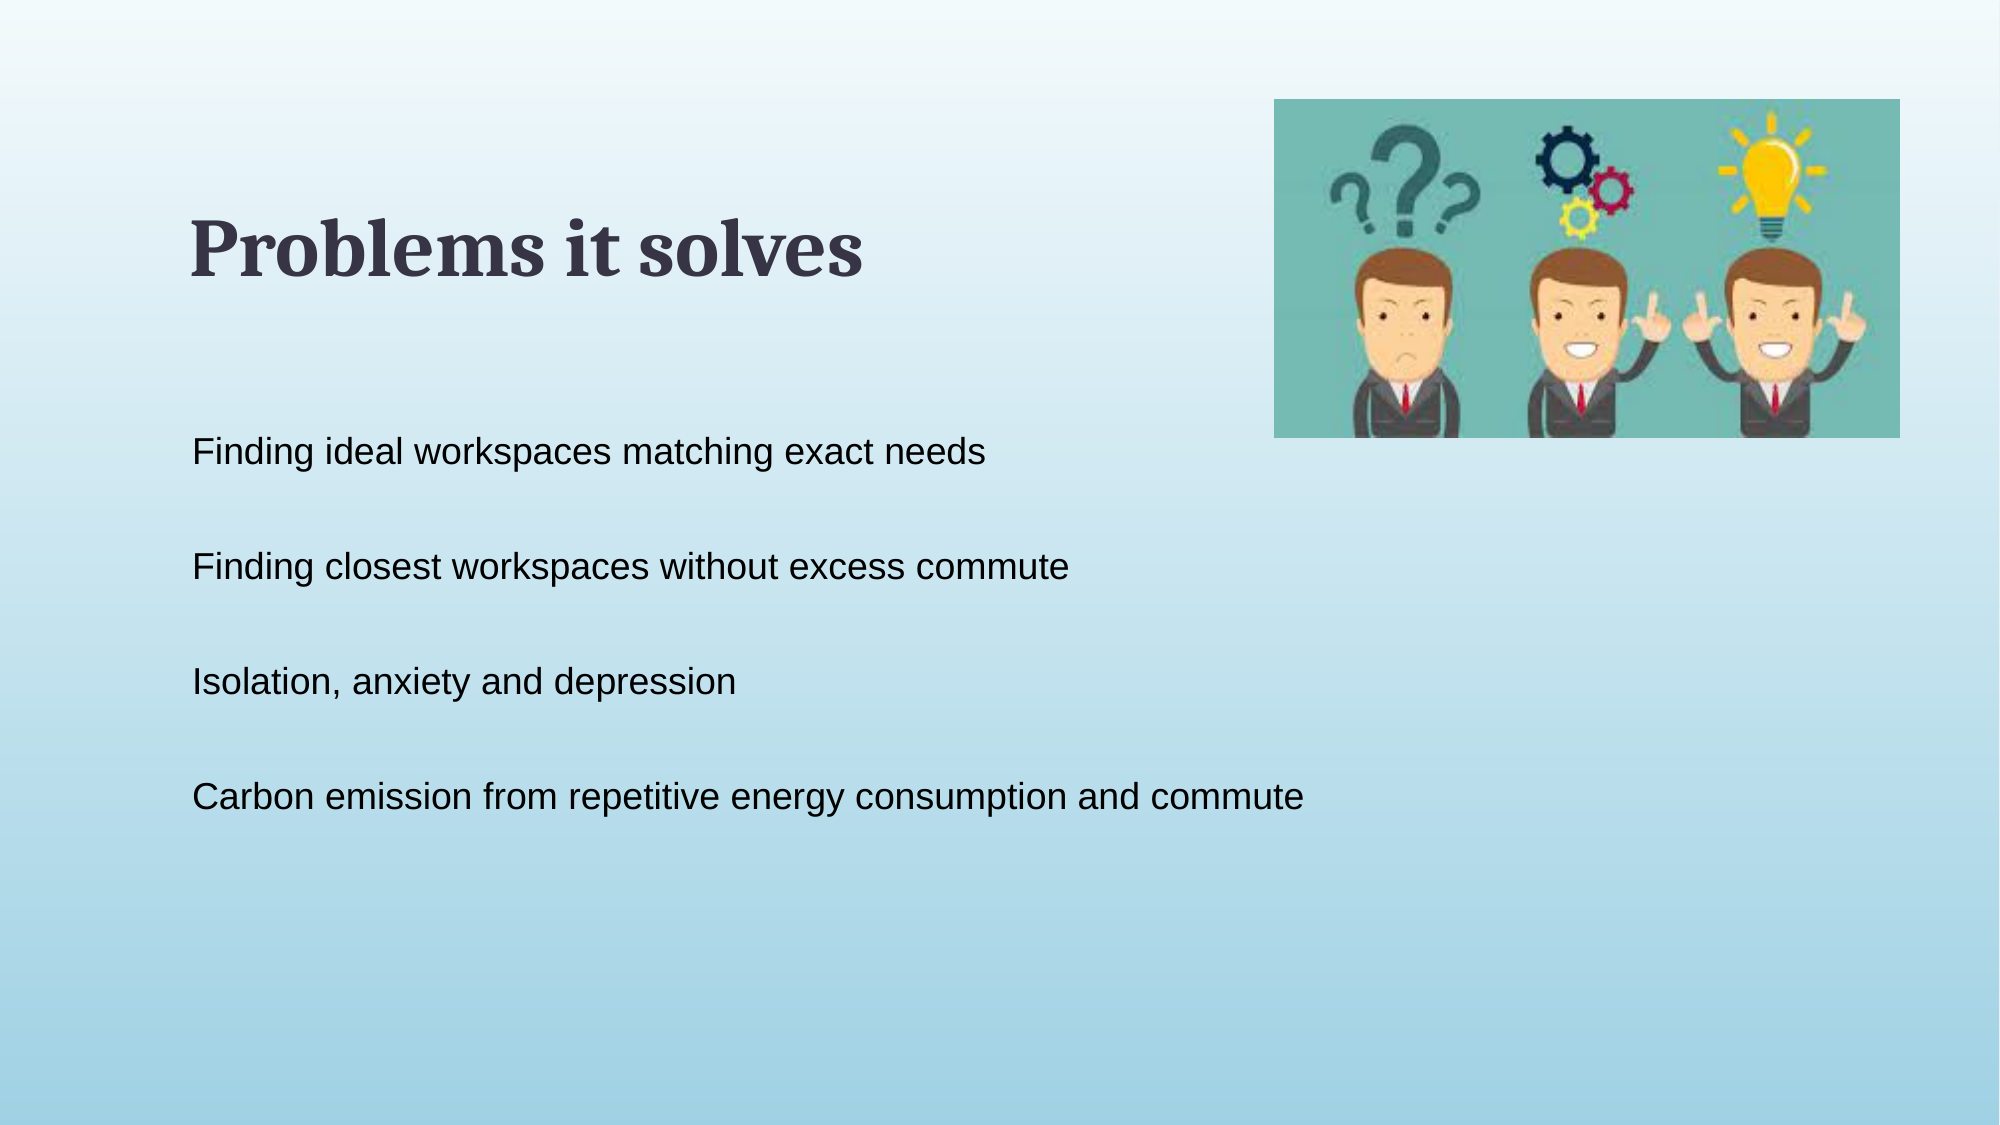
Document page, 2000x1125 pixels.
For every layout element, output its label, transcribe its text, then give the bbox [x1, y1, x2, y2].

text_box Finding ideal workspaces matching exact needs Finding closest workspaces without excess commute Isolation, anxiety and depression Carbon emission from repetitive energy consumption and commute [177, 374, 1825, 1125]
picture [1274, 99, 1900, 438]
title Problems it solves [174, 125, 913, 300]
